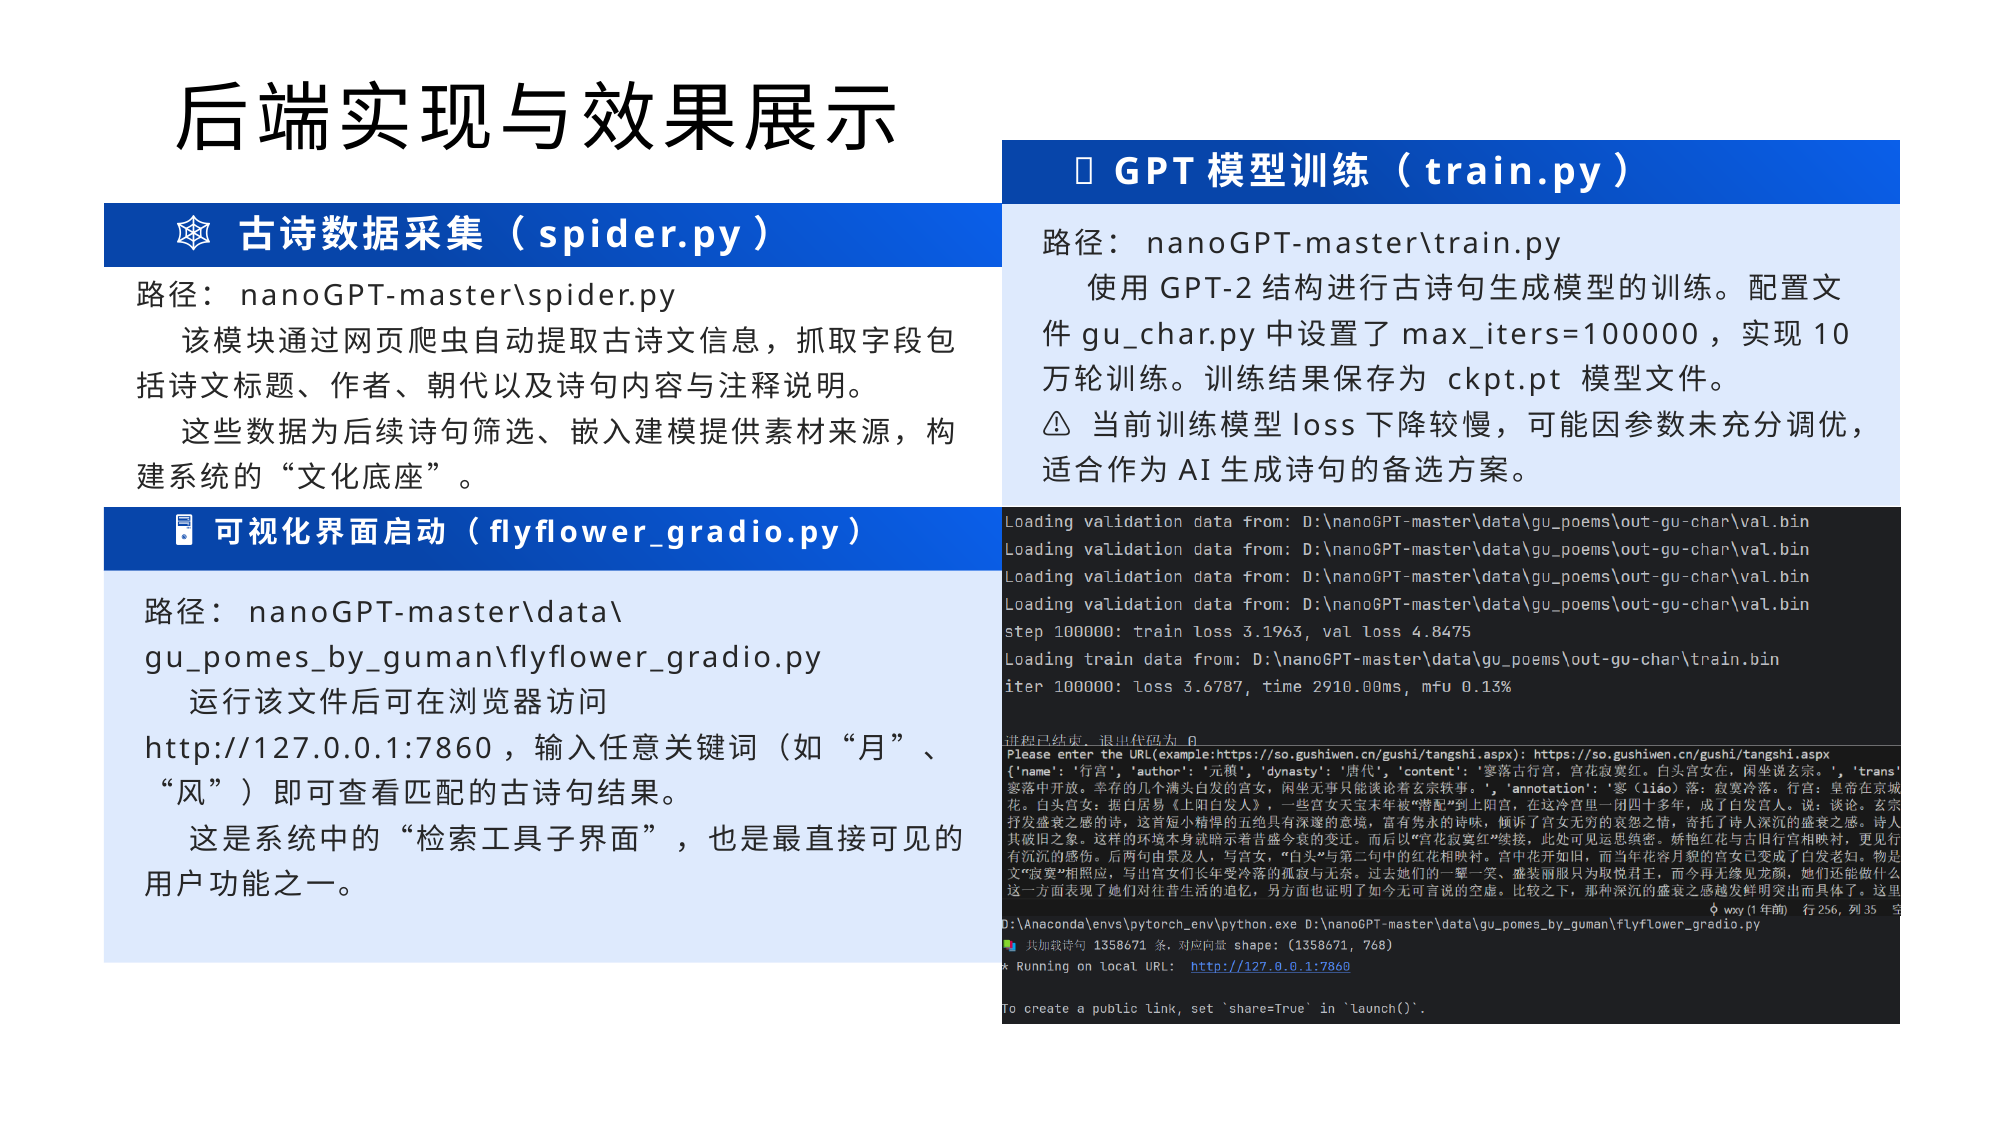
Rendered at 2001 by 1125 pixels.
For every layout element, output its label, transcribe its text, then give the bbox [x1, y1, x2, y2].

text_box 🧠 GPT模型训练（train.py） [1002, 140, 1900, 204]
text_box [103, 569, 1001, 964]
text_box 🖥 可视化界面启动（flyflower_gradio.py） [103, 507, 1001, 569]
text_box 路径：nanoGPT-master\spider.py 该模块通过网页爬虫自动提取古诗文信息，抓取字段包括诗文标题、作者、朝代以及诗句内容与注释说明。 这些数据为后续诗句筛选、嵌入建模提供素材来源，构建系统的“文化底座”。 [136, 266, 965, 399]
text_box 路径：nanoGPT-master\train.py 使用GPT-2结构进行古诗句生成模型的训练。配置文件gu_char.py中设置了max_iters=100000，实现10万轮训练。训练结果保存为 ckpt.pt 模型文件。 ⚠ 当前训练模型loss下降较慢，可能因参数未充分调优，适合作为AI生成诗句的备选方案。 [1042, 213, 1863, 346]
text_box 路径：nanoGPT-master\data\gu_pomes_by_guman\flyflower_gradio.py 运行该文件后可在浏览器访问 http://127.0.0.1:7860，输入任意关键词（如“月”、“风”）即可查看匹配的古诗句结果。 这是系统中的“检索工具子界面”，也是最直接可见的用户功能之一。 [144, 582, 975, 715]
picture [1001, 506, 1901, 1025]
text_box [1001, 203, 1901, 506]
title 后端实现与效果展示 [169, 56, 986, 173]
list 🕸 古诗数据采集（spider.py） [104, 203, 1002, 267]
